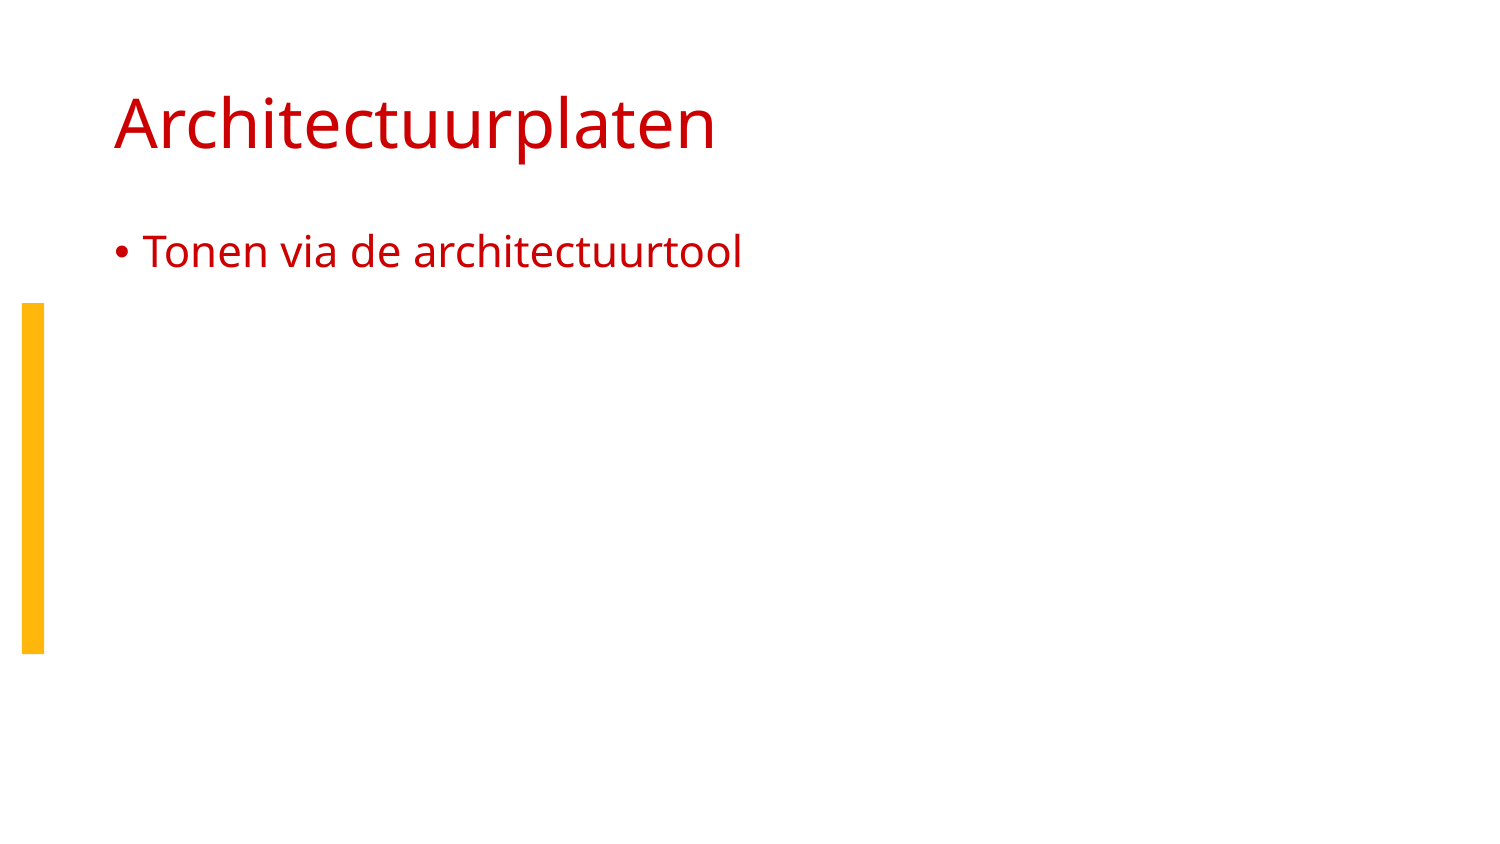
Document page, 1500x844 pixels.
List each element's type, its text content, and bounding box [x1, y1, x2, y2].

title Architectuurplaten [103, 44, 1397, 208]
list Tonen via de architectuurtool [103, 224, 1397, 710]
